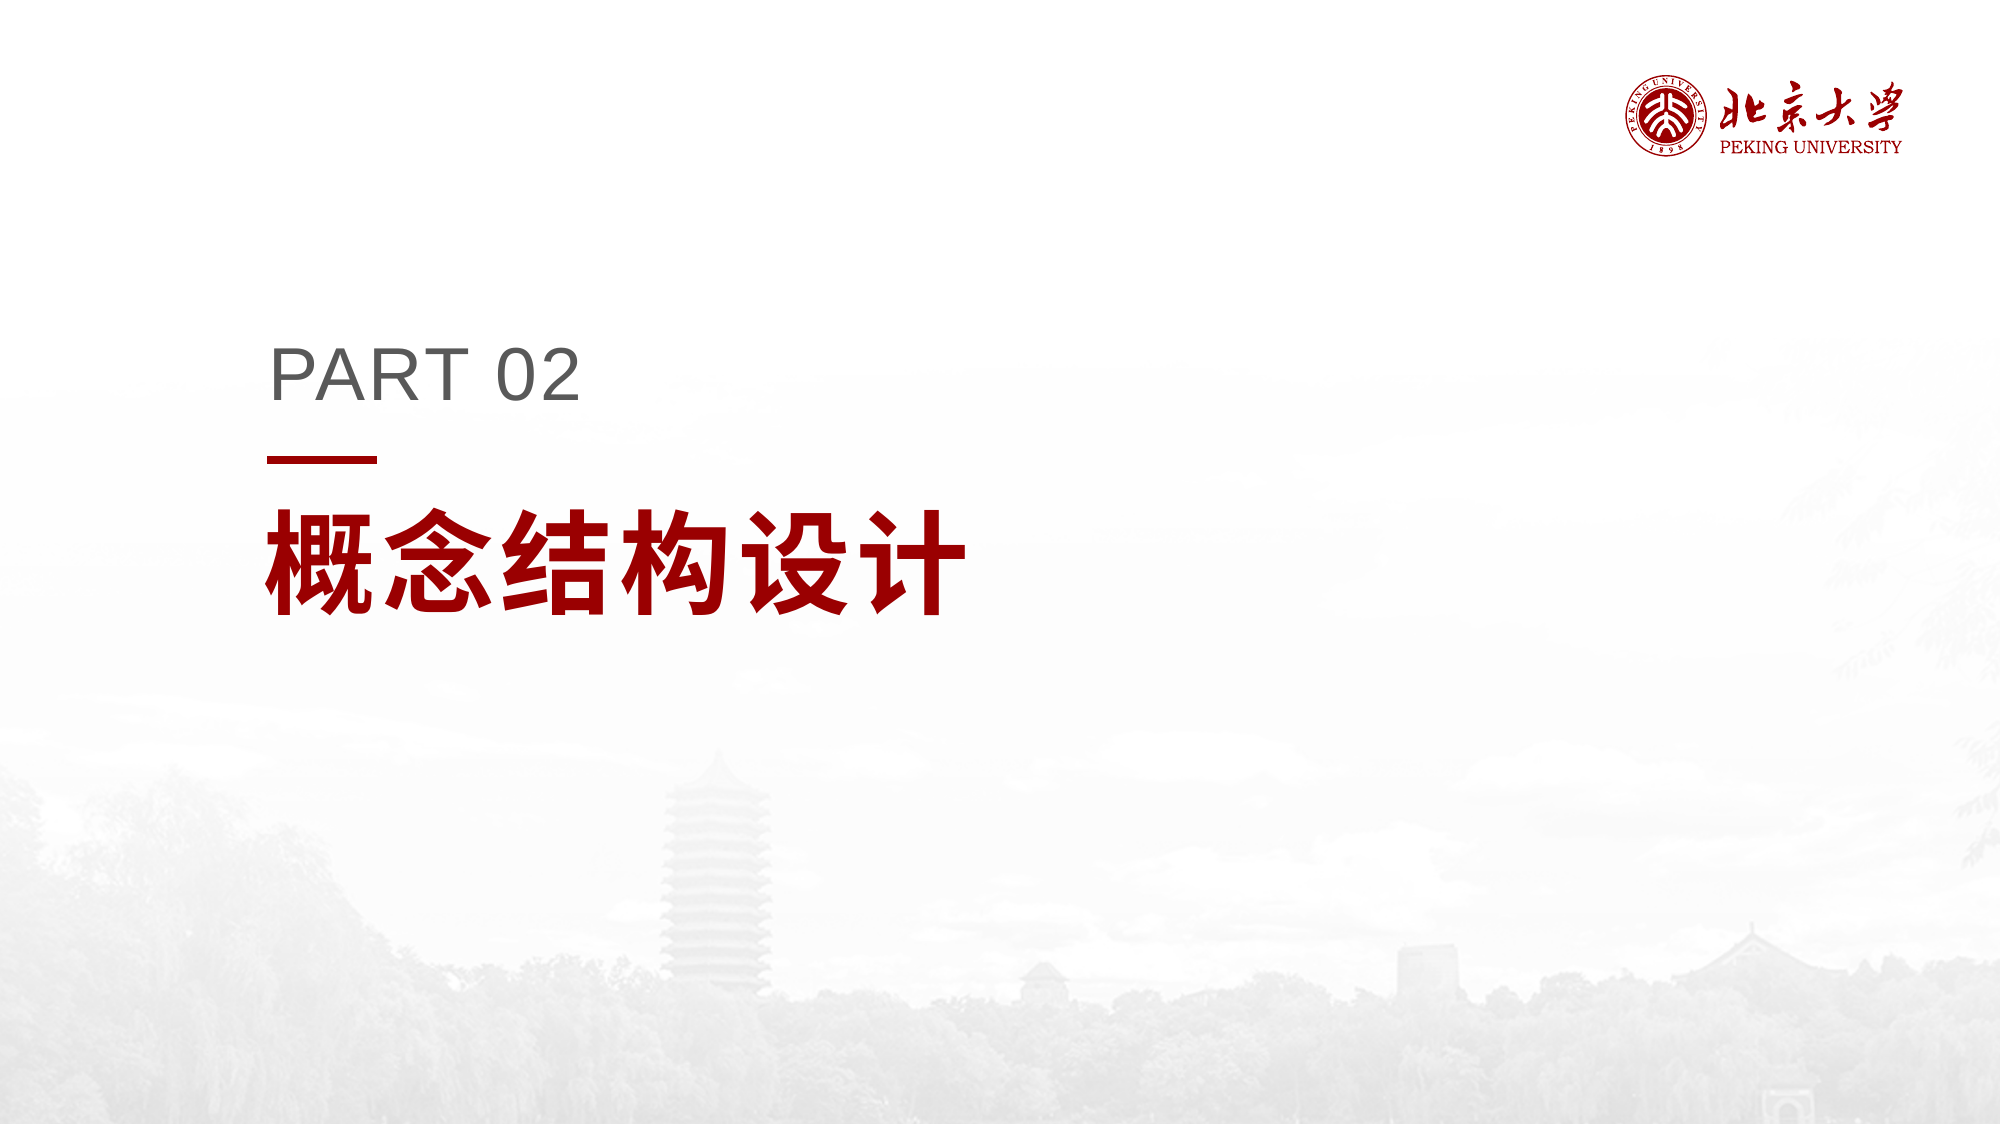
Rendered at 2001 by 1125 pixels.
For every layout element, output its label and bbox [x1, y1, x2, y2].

text_box [1625, 74, 1903, 157]
picture [0, 0, 2000, 1125]
